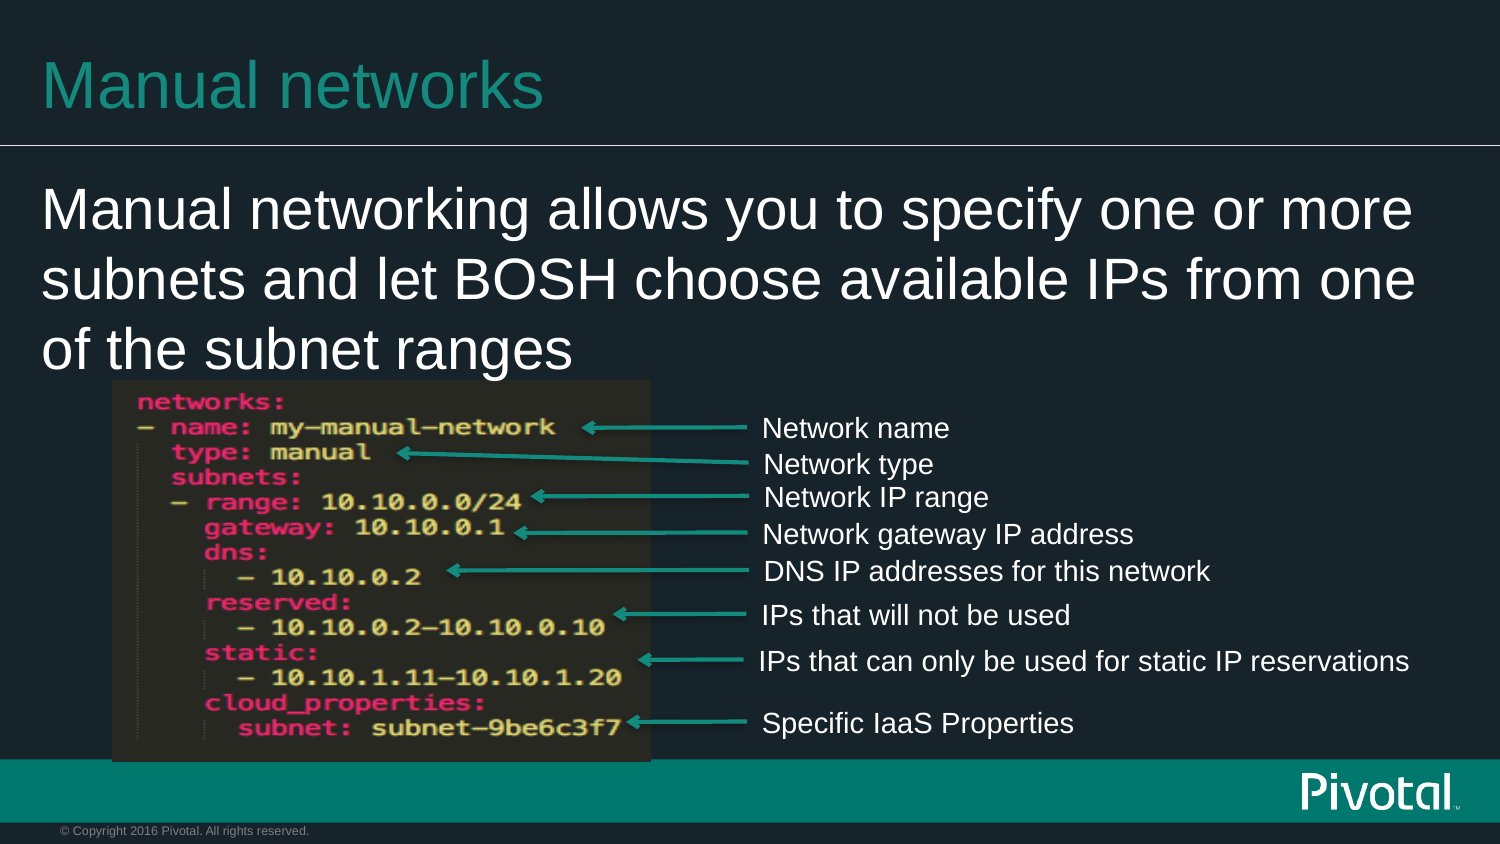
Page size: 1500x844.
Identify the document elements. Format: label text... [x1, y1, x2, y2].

text_box IPs that will not be used [746, 588, 1087, 634]
text_box Specific IaaS Properties [747, 696, 1090, 747]
text_box Network gateway IP address [747, 507, 1150, 558]
text_box Network IP range [749, 470, 1005, 507]
list Manual networking allows you to specify one or more subnets and let BOSH choose available IPs from one of the subnet ranges [26, 156, 1461, 735]
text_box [395, 452, 749, 464]
text_box DNS IP addresses for this network [748, 545, 1227, 595]
text_box Network name [747, 402, 966, 453]
picture [1302, 773, 1460, 810]
text_box Network type [748, 437, 950, 470]
picture [112, 380, 651, 762]
text_box IPs that can only be used for static IP reservations [743, 634, 1434, 685]
title Manual networks [26, 52, 1461, 113]
